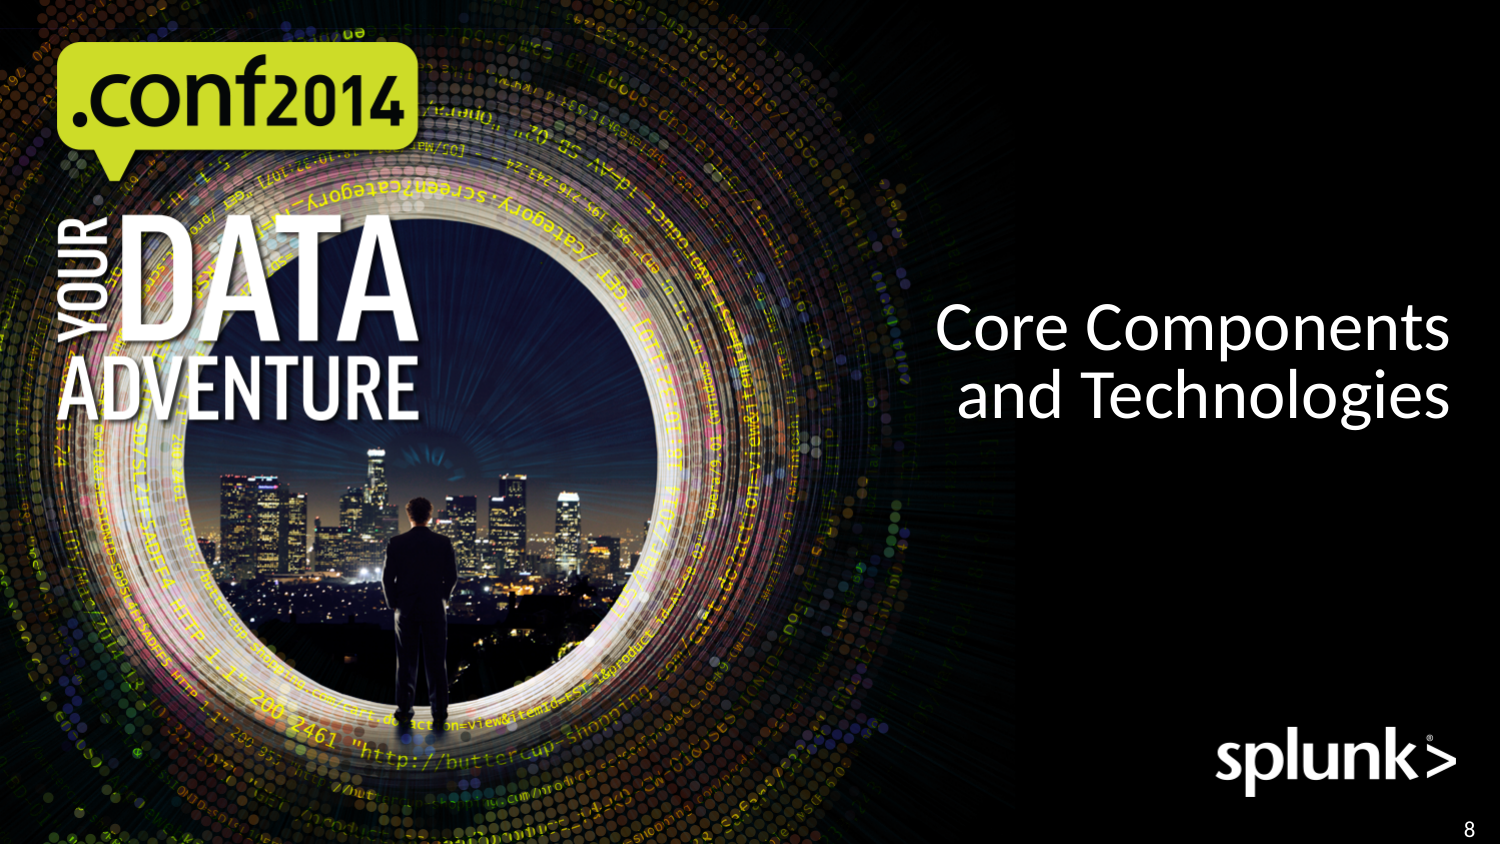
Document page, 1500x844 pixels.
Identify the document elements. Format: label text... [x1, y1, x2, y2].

picture [0, 0, 1500, 844]
slide_number 8 [1439, 812, 1500, 844]
title Core Components and Technologies [838, 297, 1466, 431]
